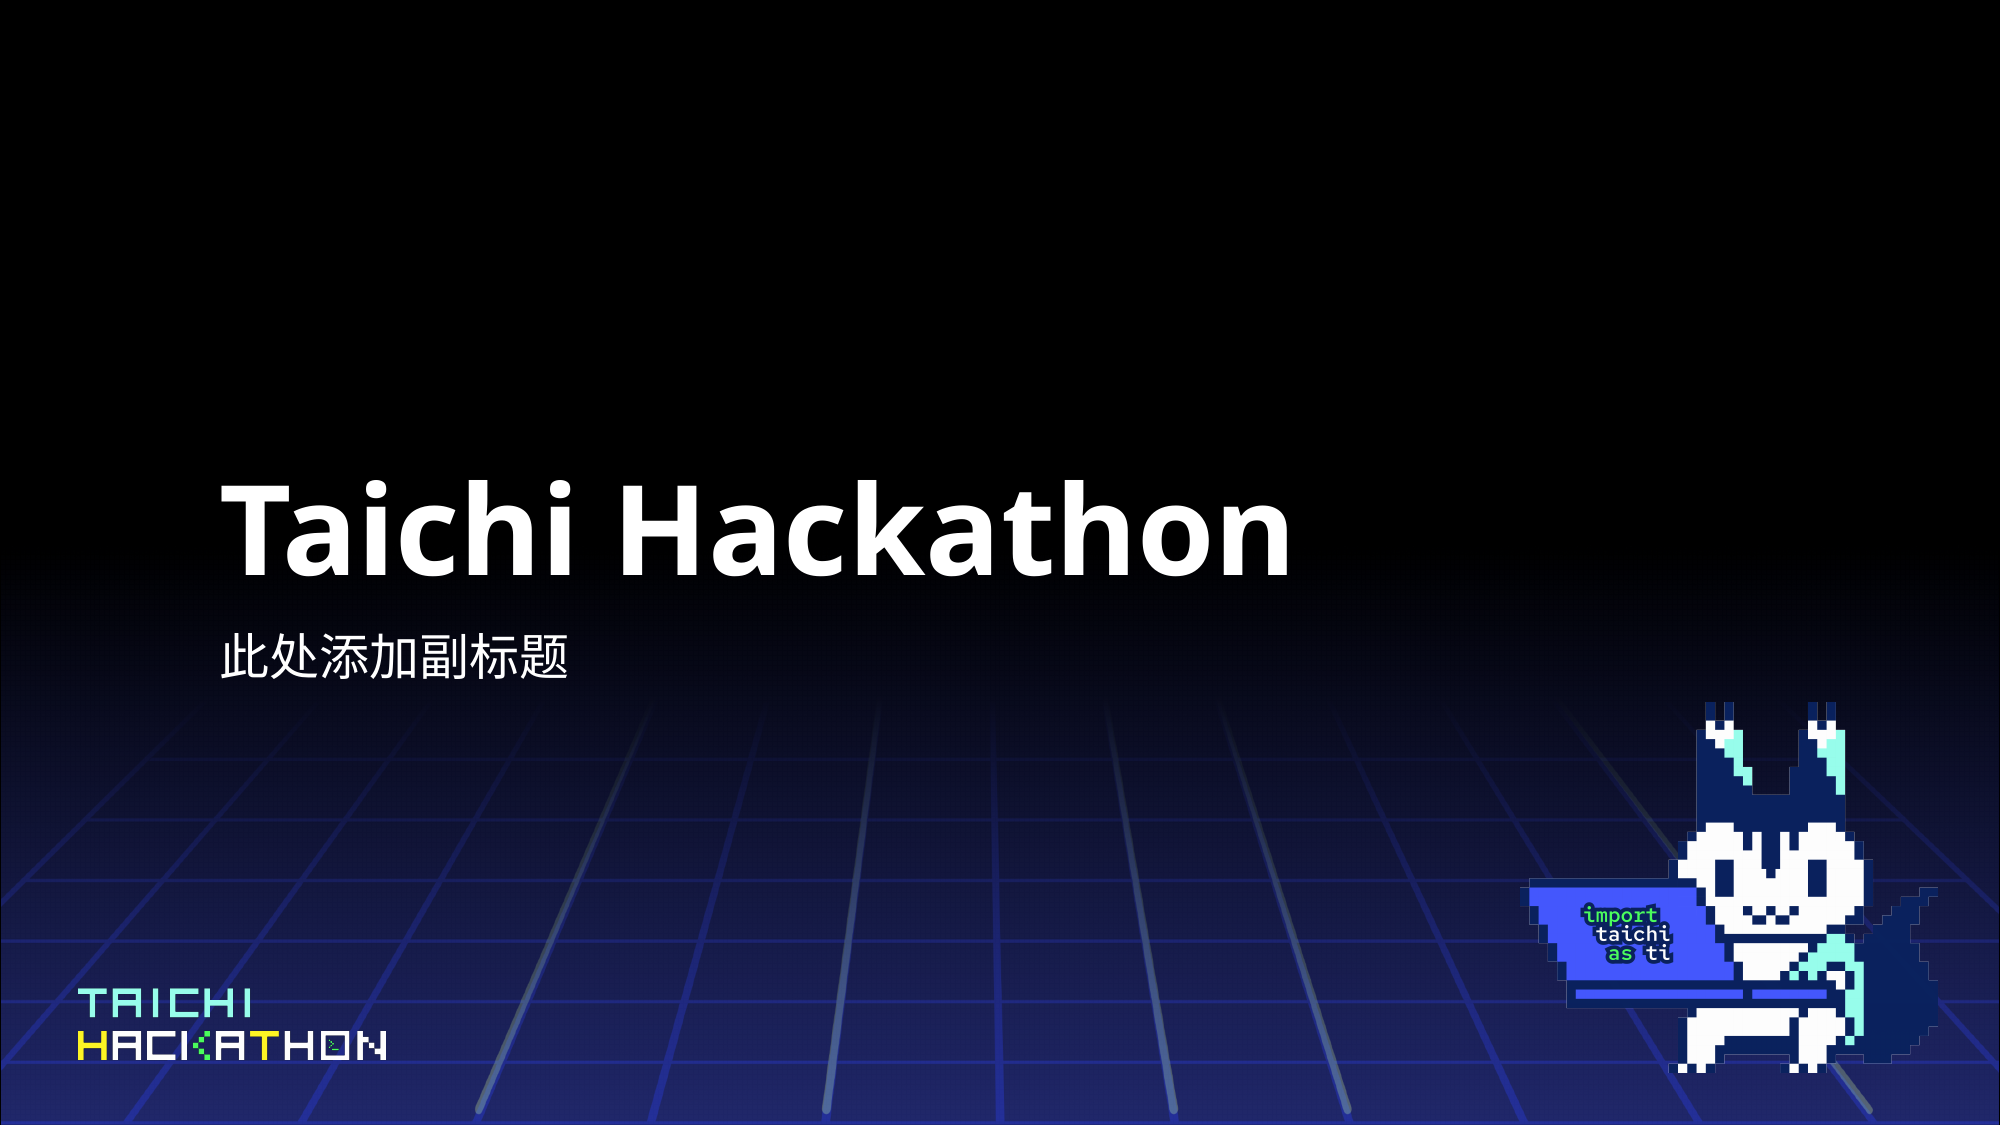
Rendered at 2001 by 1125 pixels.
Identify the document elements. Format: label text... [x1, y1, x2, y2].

title Taichi Hackathon [204, 343, 1447, 610]
list 此处添加副标题 [204, 624, 1447, 871]
picture [1, 0, 1999, 1125]
